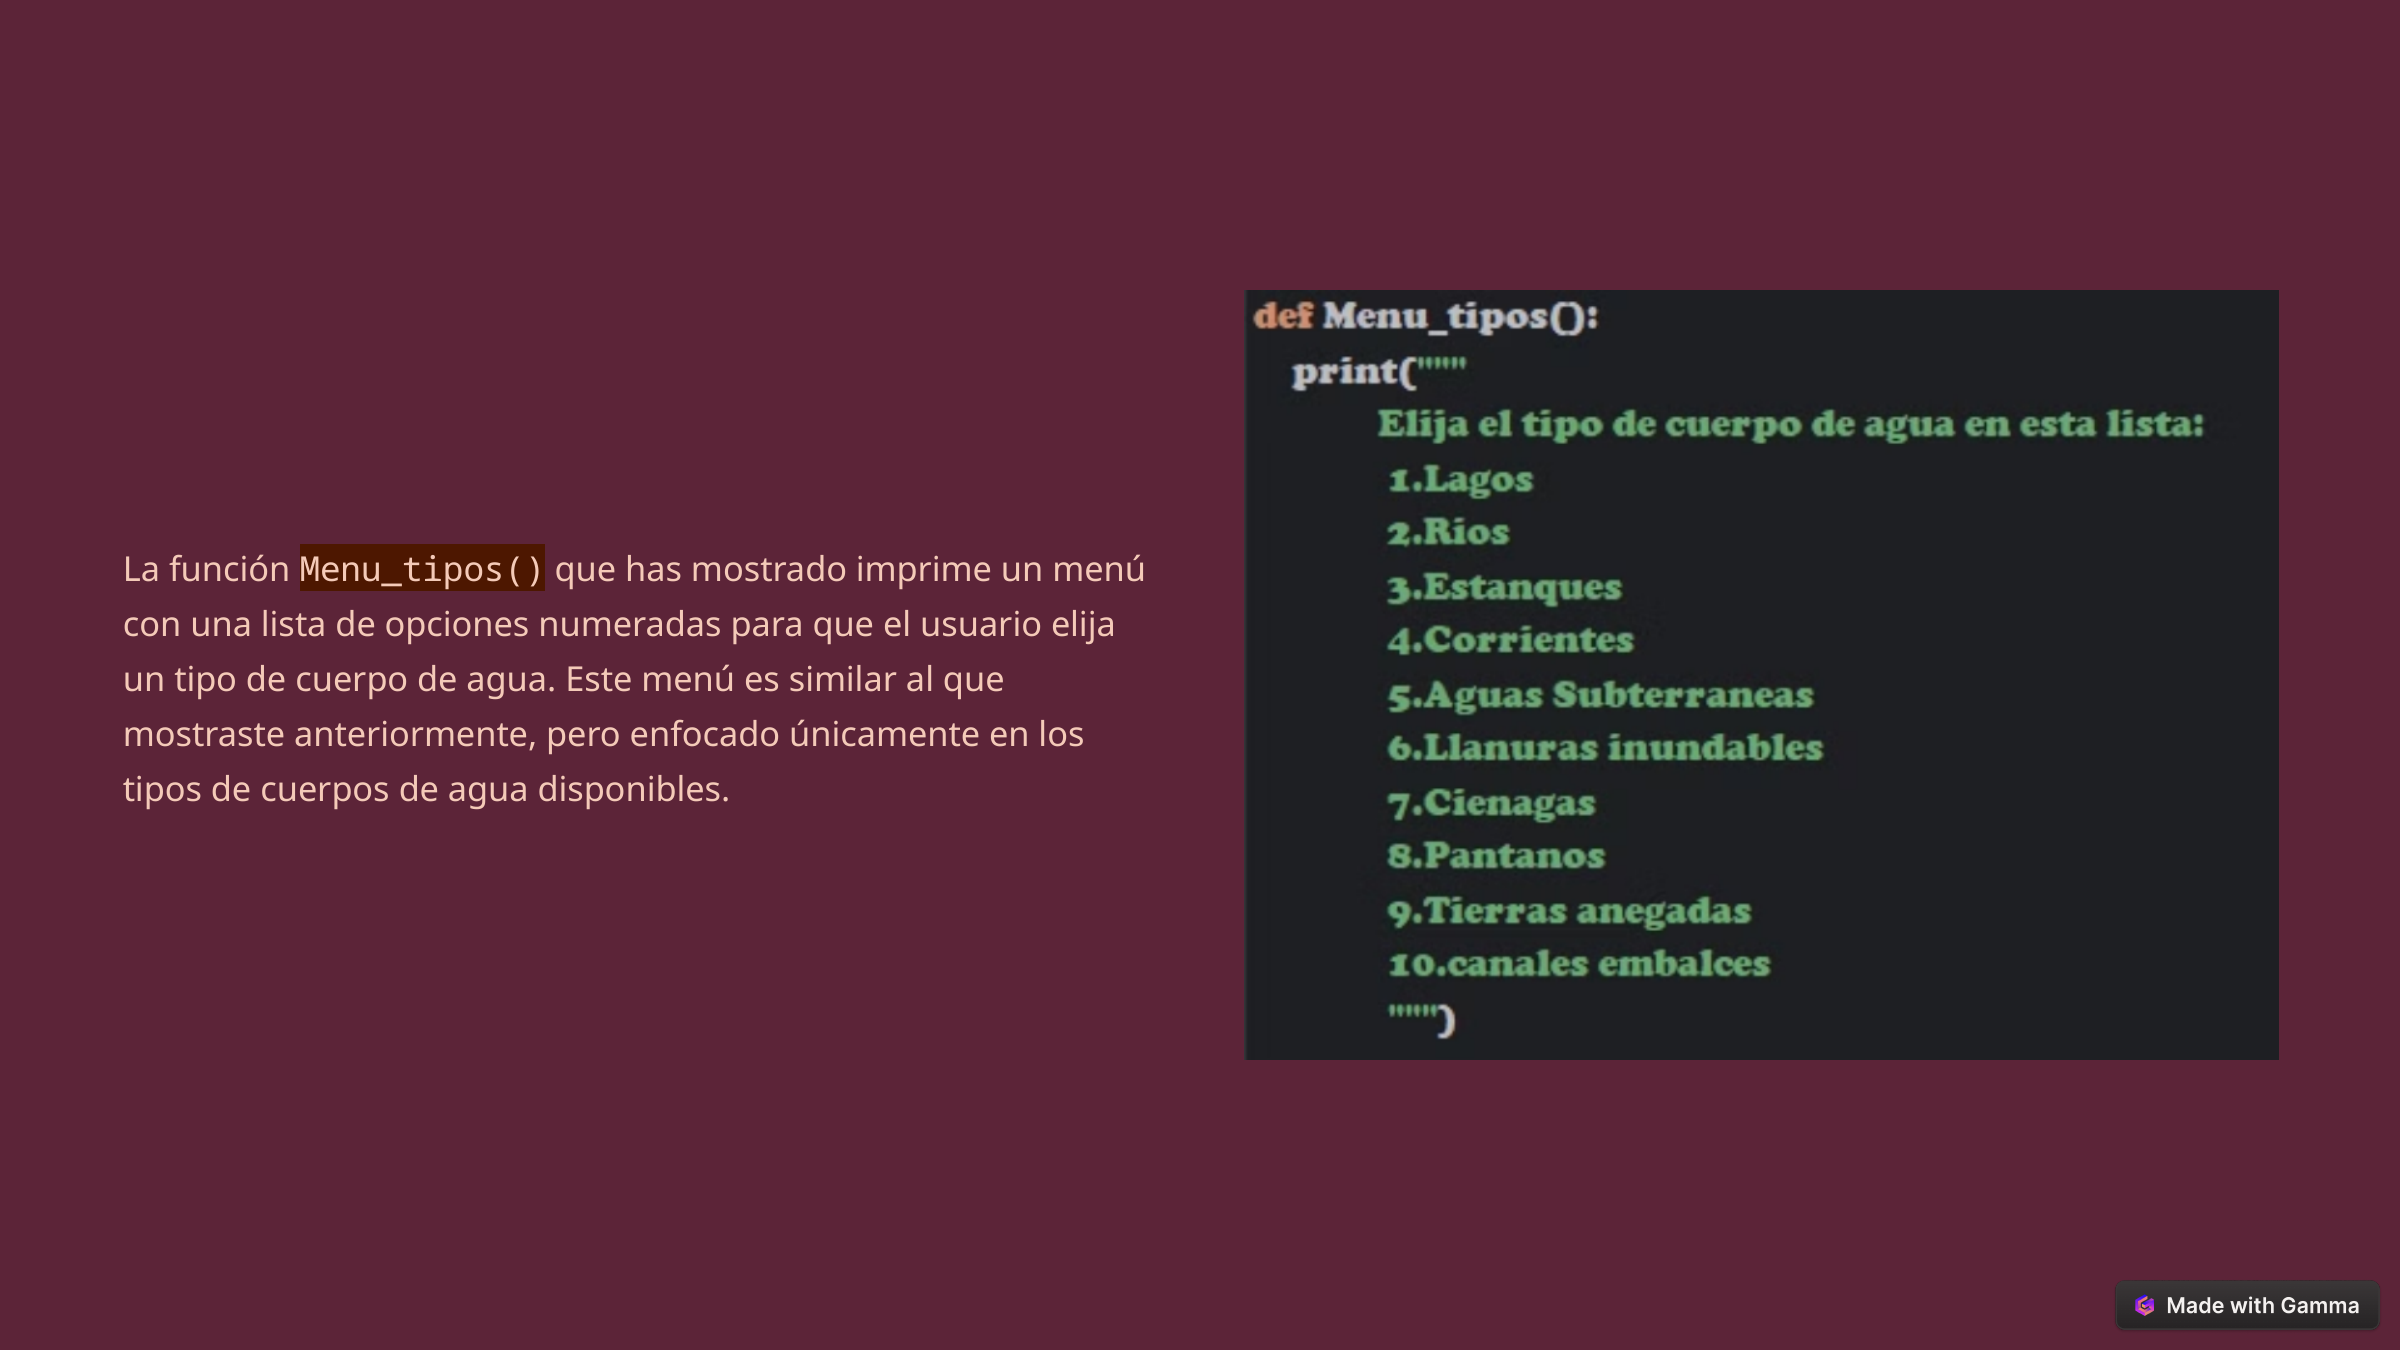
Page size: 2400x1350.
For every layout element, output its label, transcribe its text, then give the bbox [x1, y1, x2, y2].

picture [2106, 1271, 2389, 1339]
picture [1244, 290, 2279, 1060]
text_box La función Menu_tipos() que has mostrado imprime un menú con una lista de opciones numeradas para que el usuario elija un tipo de cuerpo de agua. Este menú es similar al que mostraste anteriormente, pero enfocado únicamente en los tipos de cuerpos de agua disponibles. [122, 532, 1158, 818]
